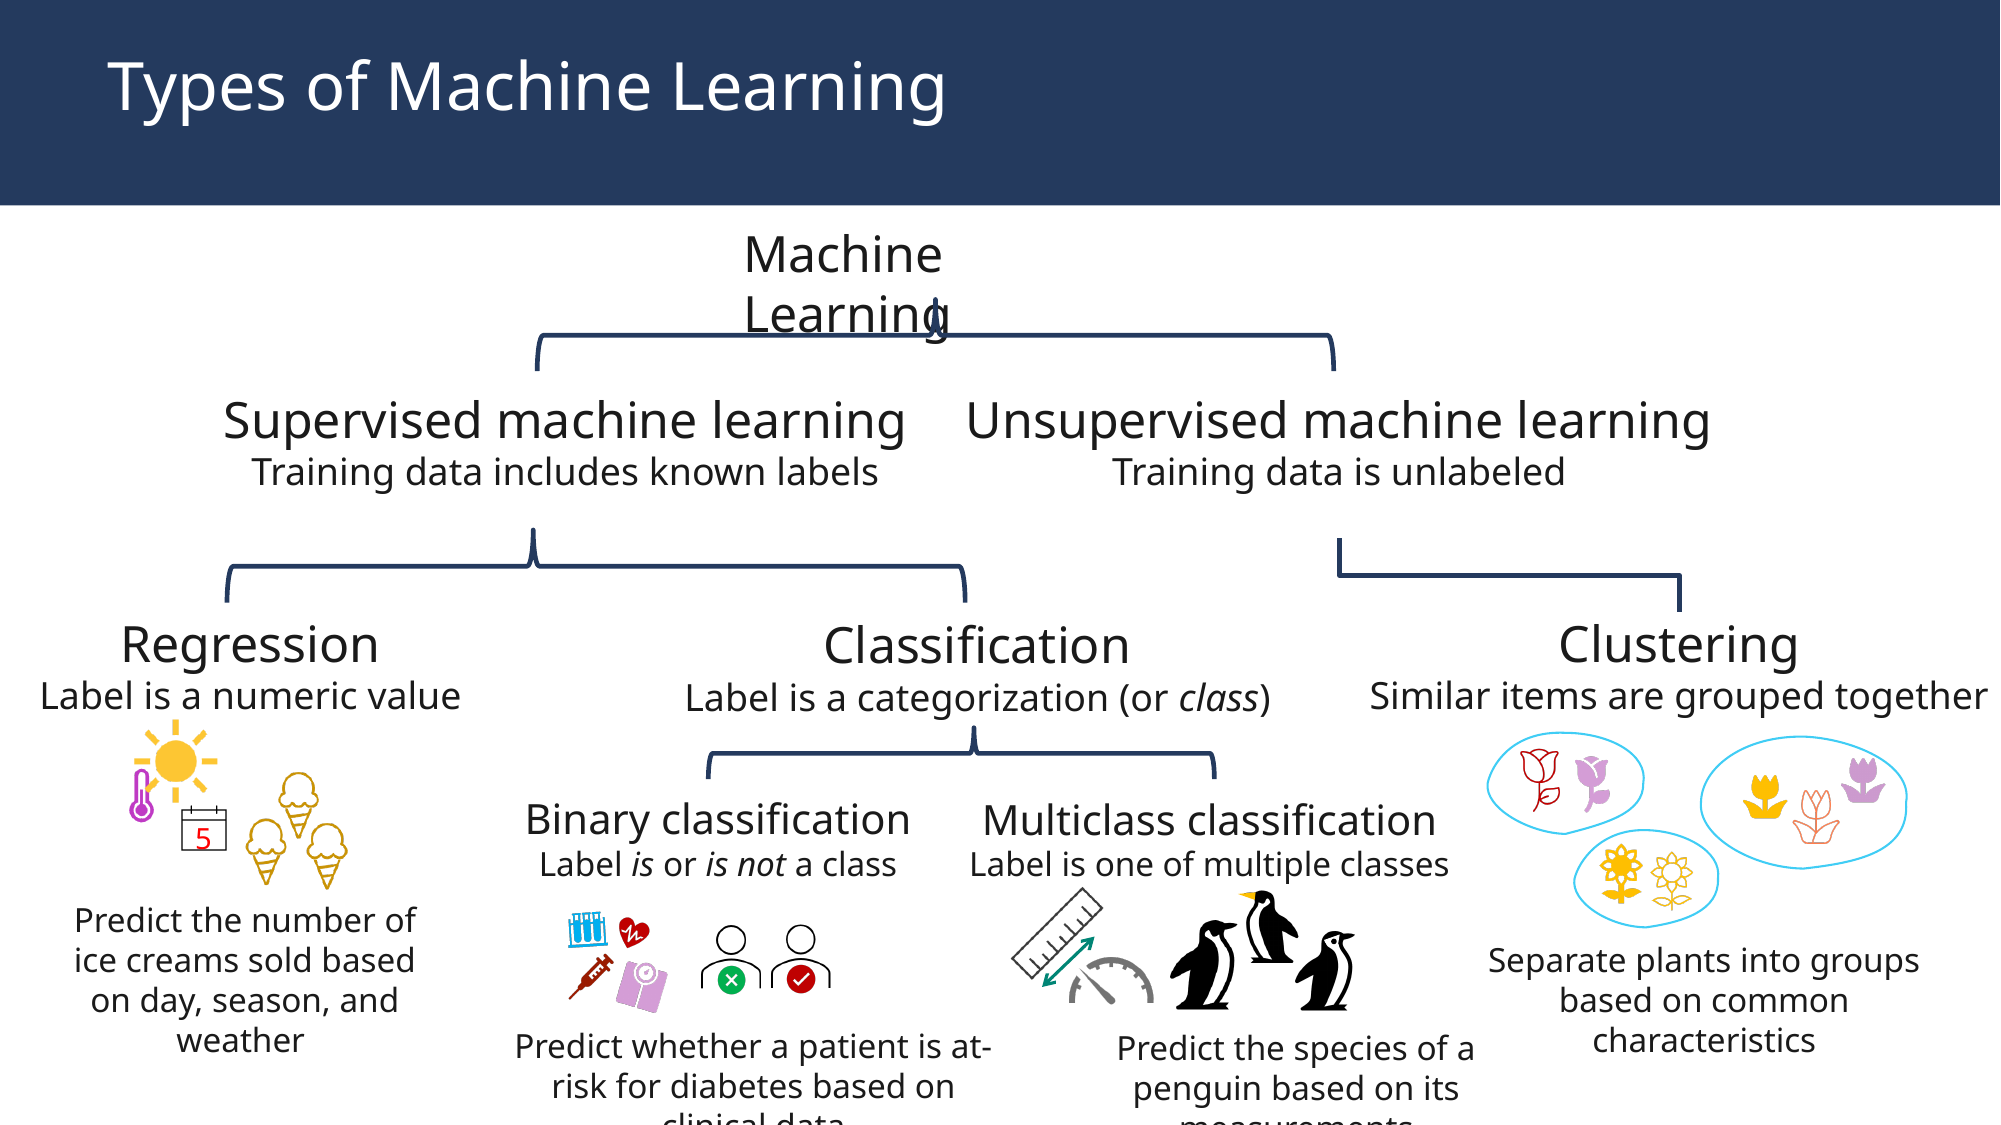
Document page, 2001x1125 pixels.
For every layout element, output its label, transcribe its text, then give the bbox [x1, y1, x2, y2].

title Types of Machine Learning [107, 52, 1893, 129]
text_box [52, 214, 1971, 1108]
